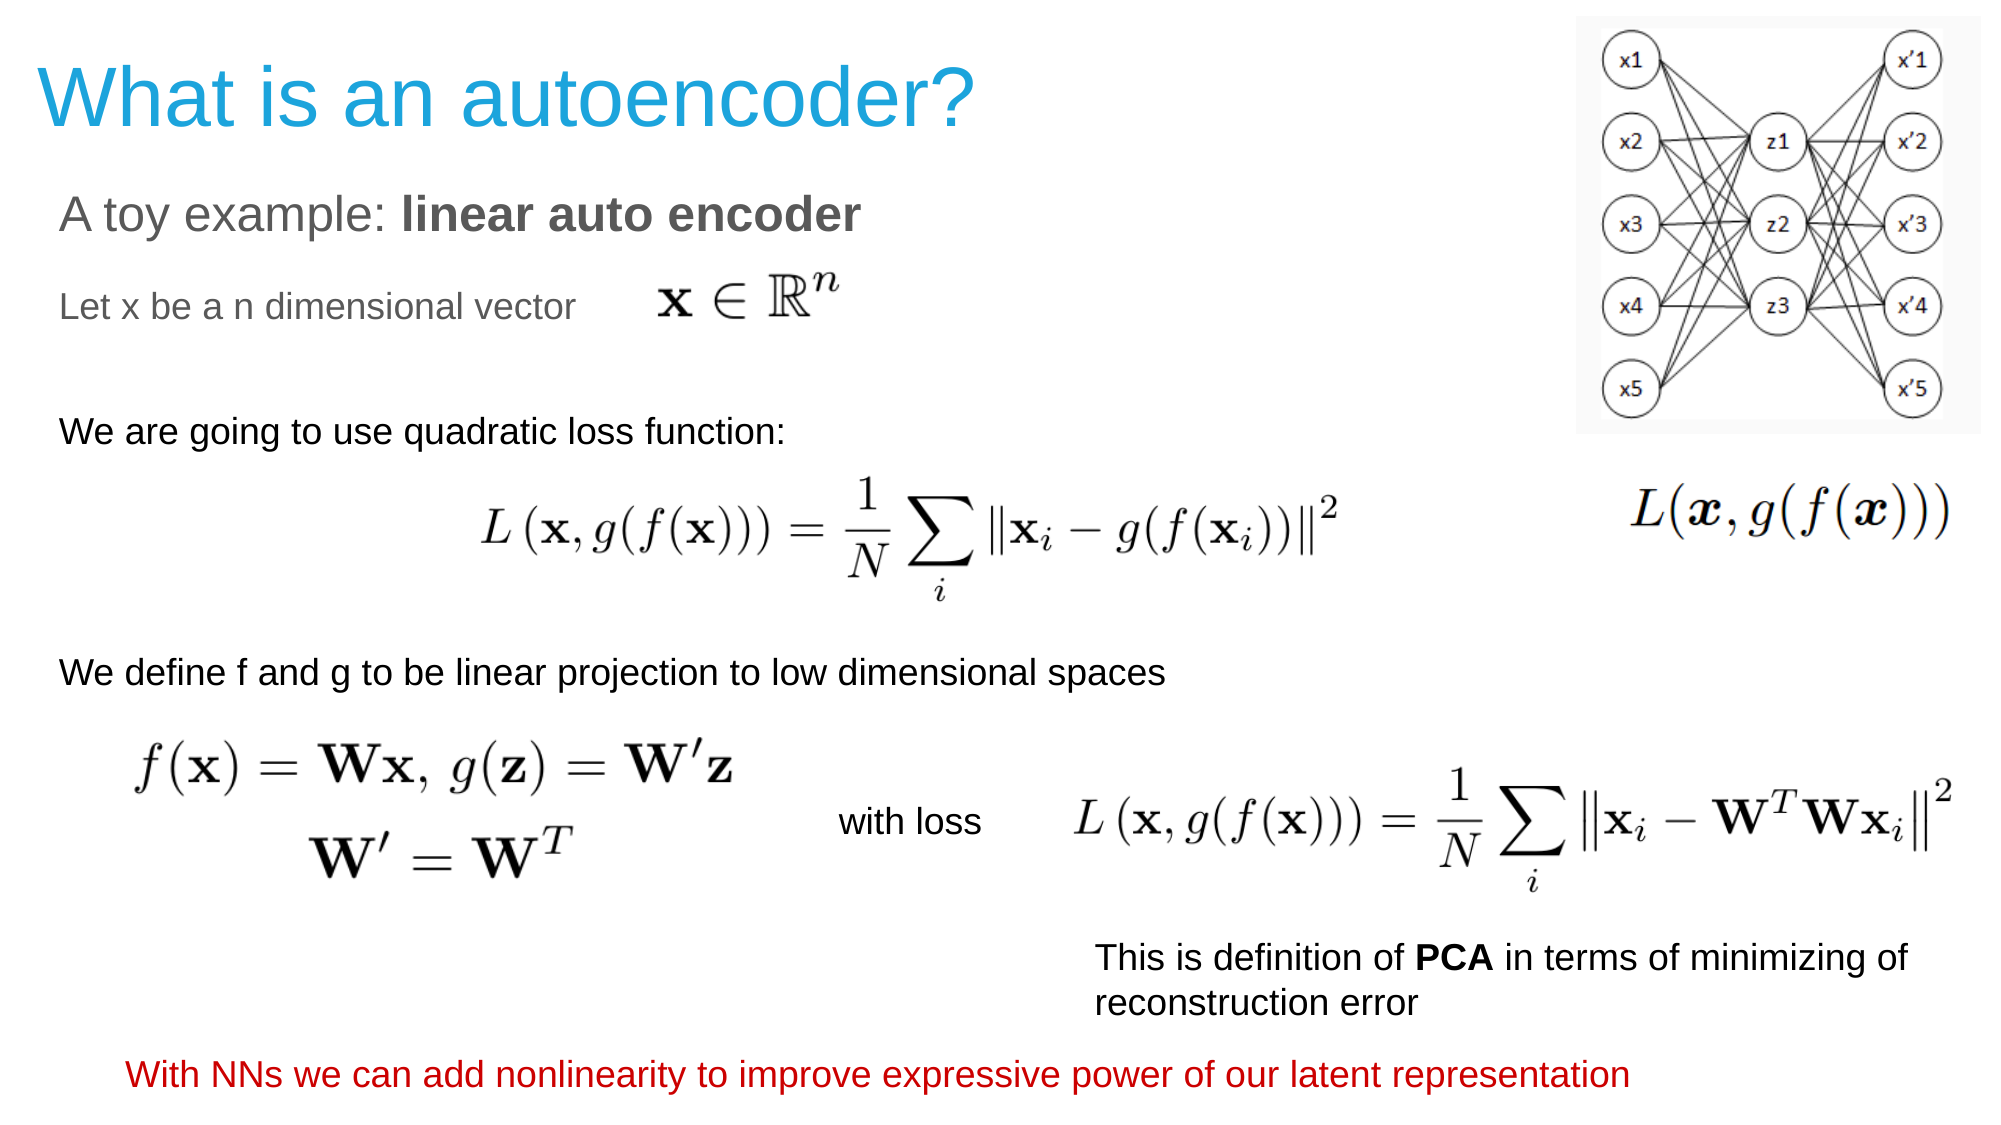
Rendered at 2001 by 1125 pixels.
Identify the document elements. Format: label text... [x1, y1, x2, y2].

picture [1619, 464, 1968, 567]
picture [120, 713, 758, 902]
text_box Let x be a n dimensional vector [43, 266, 903, 391]
text_box We are going to use quadratic loss function: [43, 391, 940, 493]
text_box We define f and g to be linear projection to low dimensional spaces [43, 633, 1740, 735]
text_box with loss [823, 781, 1041, 871]
text_box This is definition of PCA in terms of minimizing of reconstruction error [1079, 918, 1963, 1056]
picture [464, 464, 1361, 615]
picture [1046, 745, 1968, 908]
picture [1575, 16, 1982, 434]
picture [645, 266, 852, 336]
list A toy example: linear auto encoder [43, 165, 1002, 267]
text_box With NNs we can add nonlinearity to improve expressive power of our latent representation [110, 1035, 1850, 1091]
title What is an autoencoder? [22, 29, 1570, 155]
